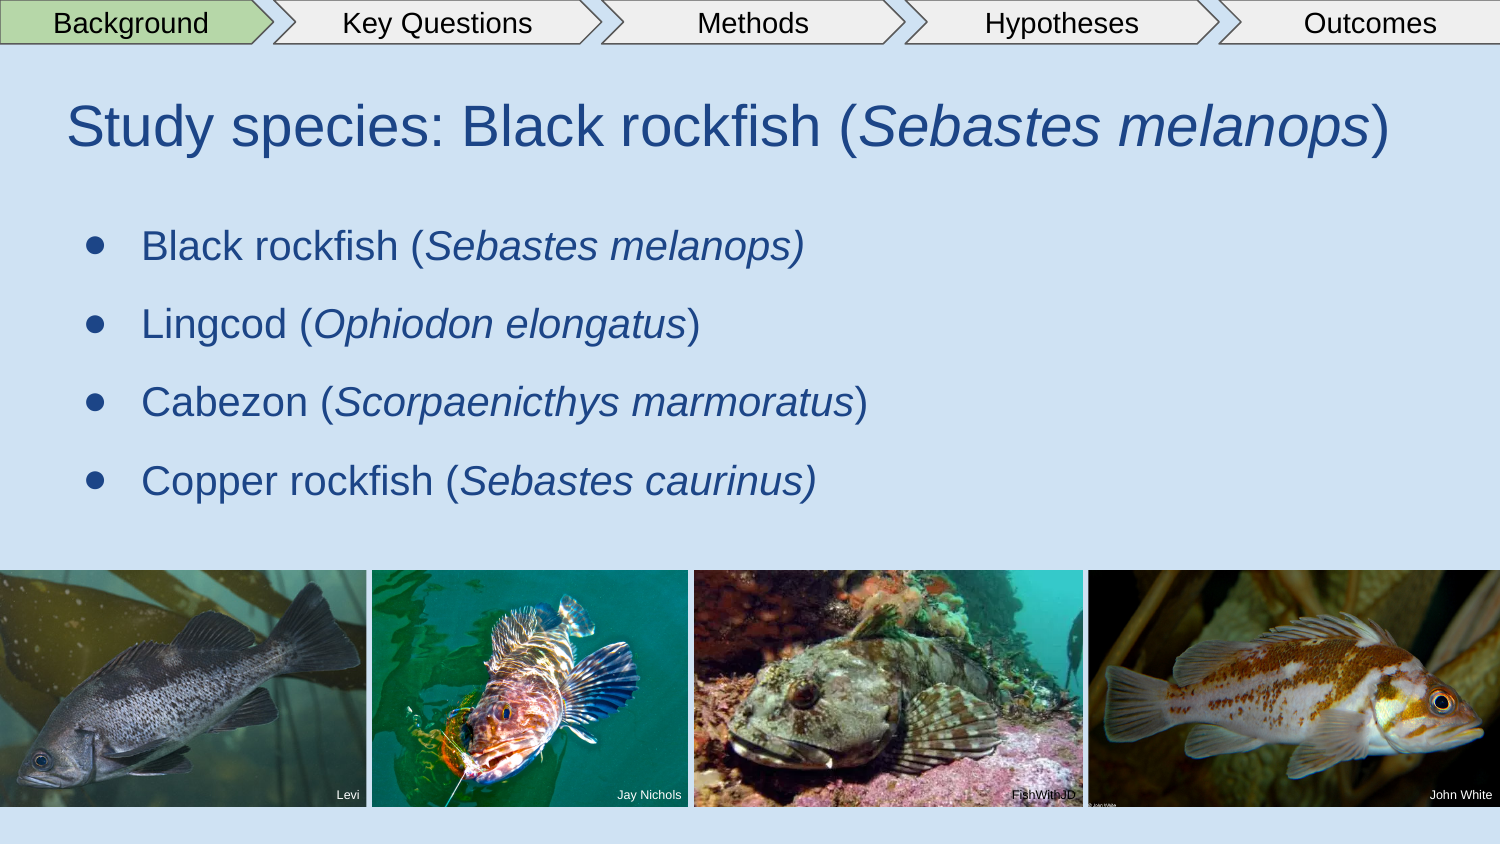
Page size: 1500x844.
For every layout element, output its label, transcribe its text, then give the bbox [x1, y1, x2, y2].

text_box Jay Nichols [602, 814, 701, 819]
text_box Hypotheses [905, 0, 1220, 44]
text_box Key Questions [273, 0, 602, 44]
text_box Outcomes [1219, 0, 1500, 44]
title Study species: Black rockfish (Sebastes melanops) [51, 72, 1449, 167]
text_box FishWithJD [996, 814, 1095, 819]
list Black rockfish (Sebastes melanops) Lingcod (Ophiodon elongatus) Cabezon (Scorpaenicthys marmoratus) Copper rockfish (Sebastes caurinus) [51, 196, 1373, 519]
text_box Background [0, 0, 274, 44]
picture [0, 569, 367, 807]
text_box Methods [601, 0, 906, 44]
text_box Levi [321, 814, 380, 819]
picture [1088, 569, 1500, 807]
picture [693, 569, 1083, 807]
text_box John White [1414, 815, 1500, 819]
picture [372, 569, 688, 807]
